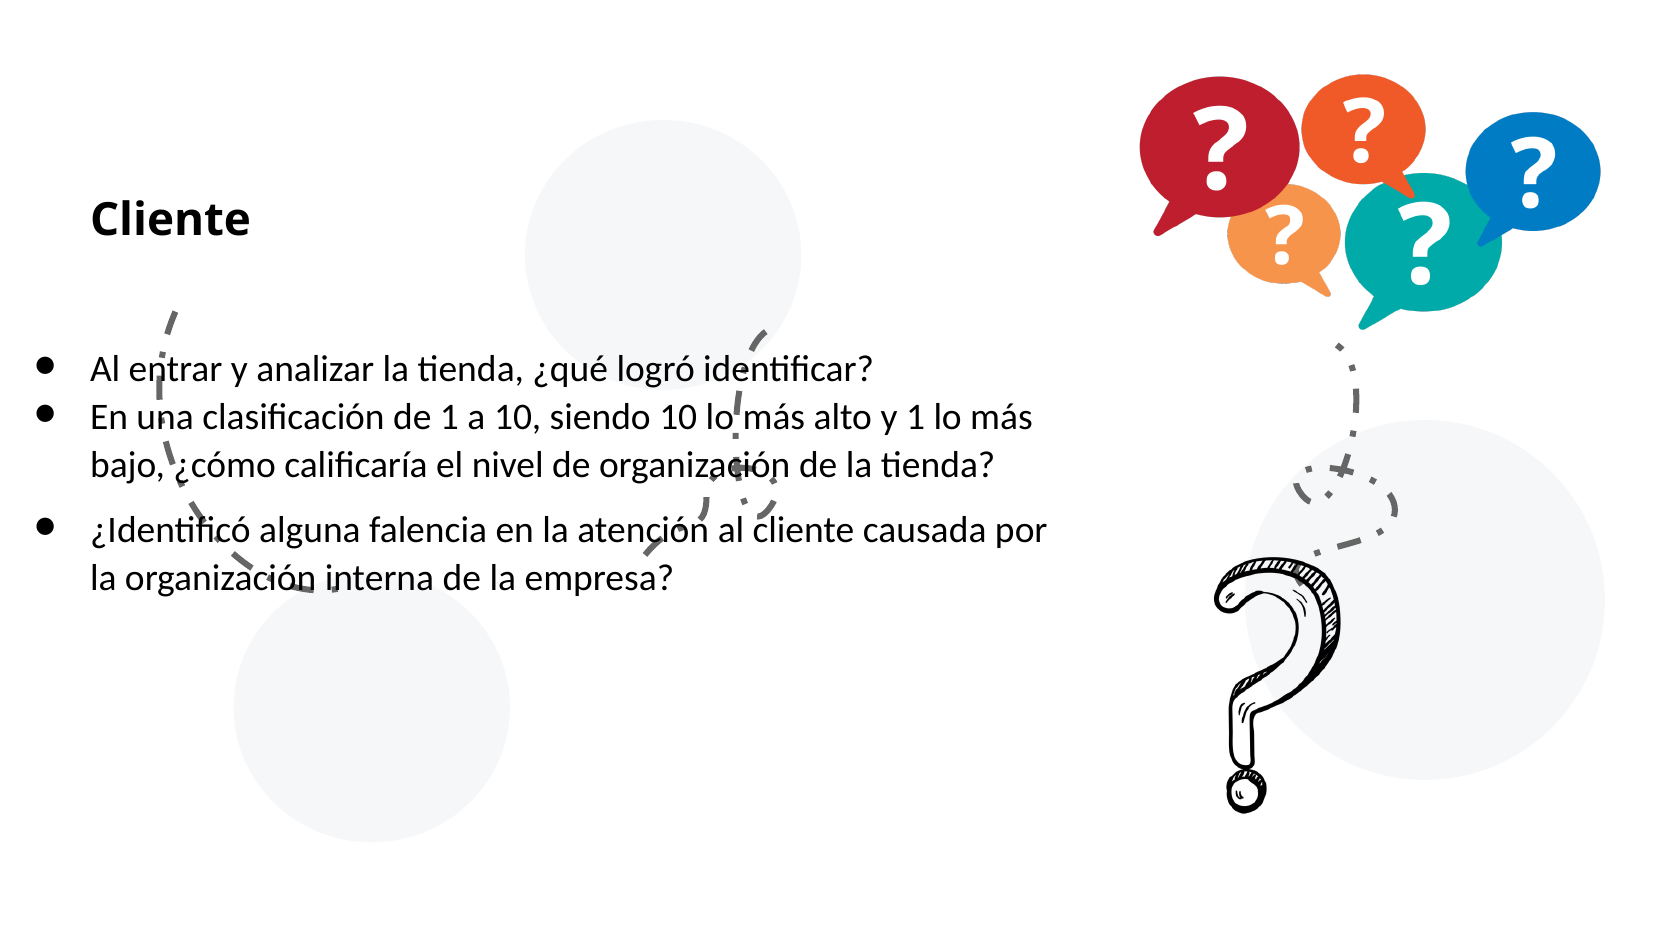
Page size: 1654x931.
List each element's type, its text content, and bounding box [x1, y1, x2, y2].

picture [1136, 544, 1417, 825]
text_box Cliente Al entrar y analizar la tienda, ¿qué logró identificar? En una clasificación de 1 a 10, siendo 10 lo más alto y 1 lo más bajo, ¿cómo calificaría el nivel de organización de la tienda? ¿Identificó alguna falencia en la atención al cliente causada por la organización interna de la empresa? [0, 170, 1079, 614]
picture [1136, 58, 1608, 339]
